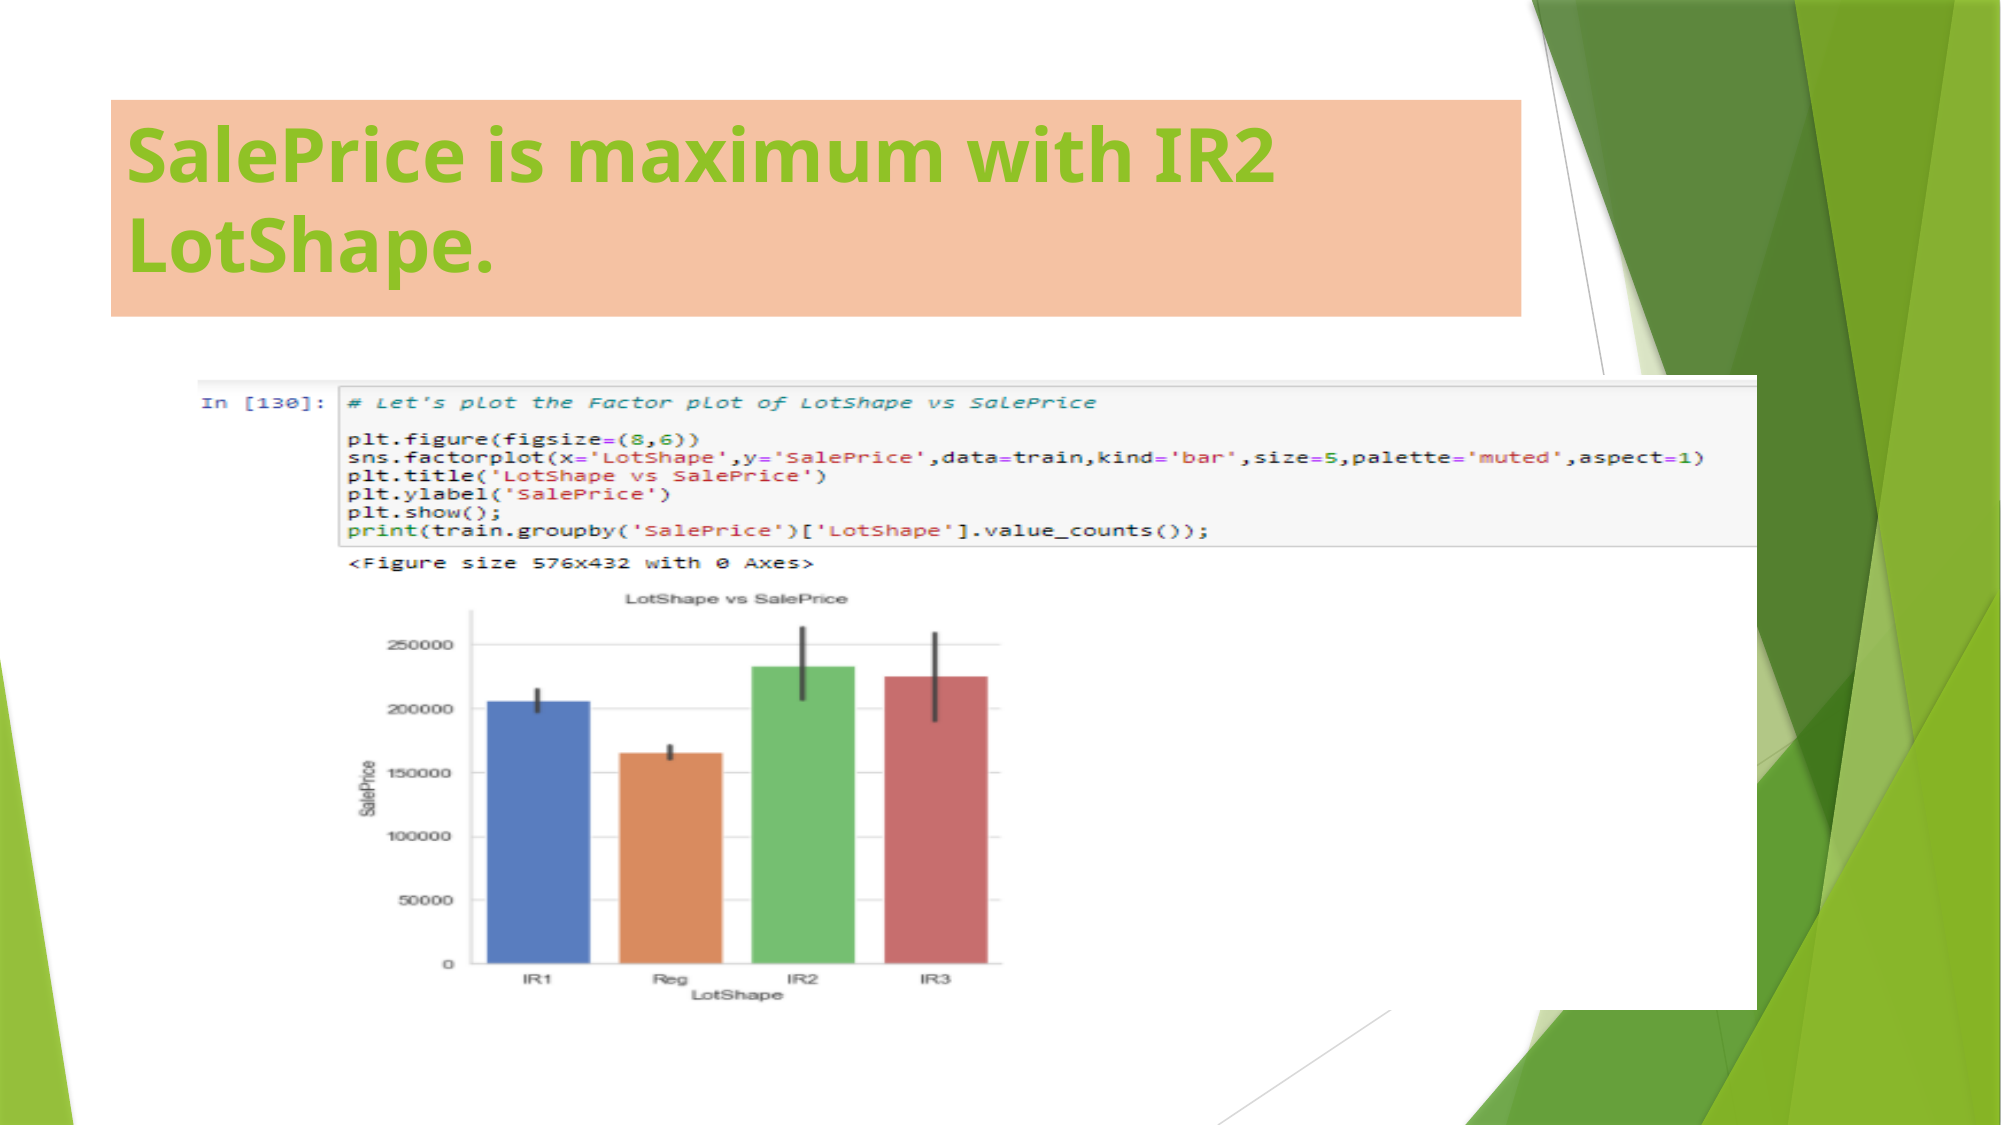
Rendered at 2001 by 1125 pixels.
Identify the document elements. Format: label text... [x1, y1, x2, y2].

title SalePrice is maximum with IR2 LotShape. [111, 99, 1522, 317]
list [197, 374, 1758, 1010]
